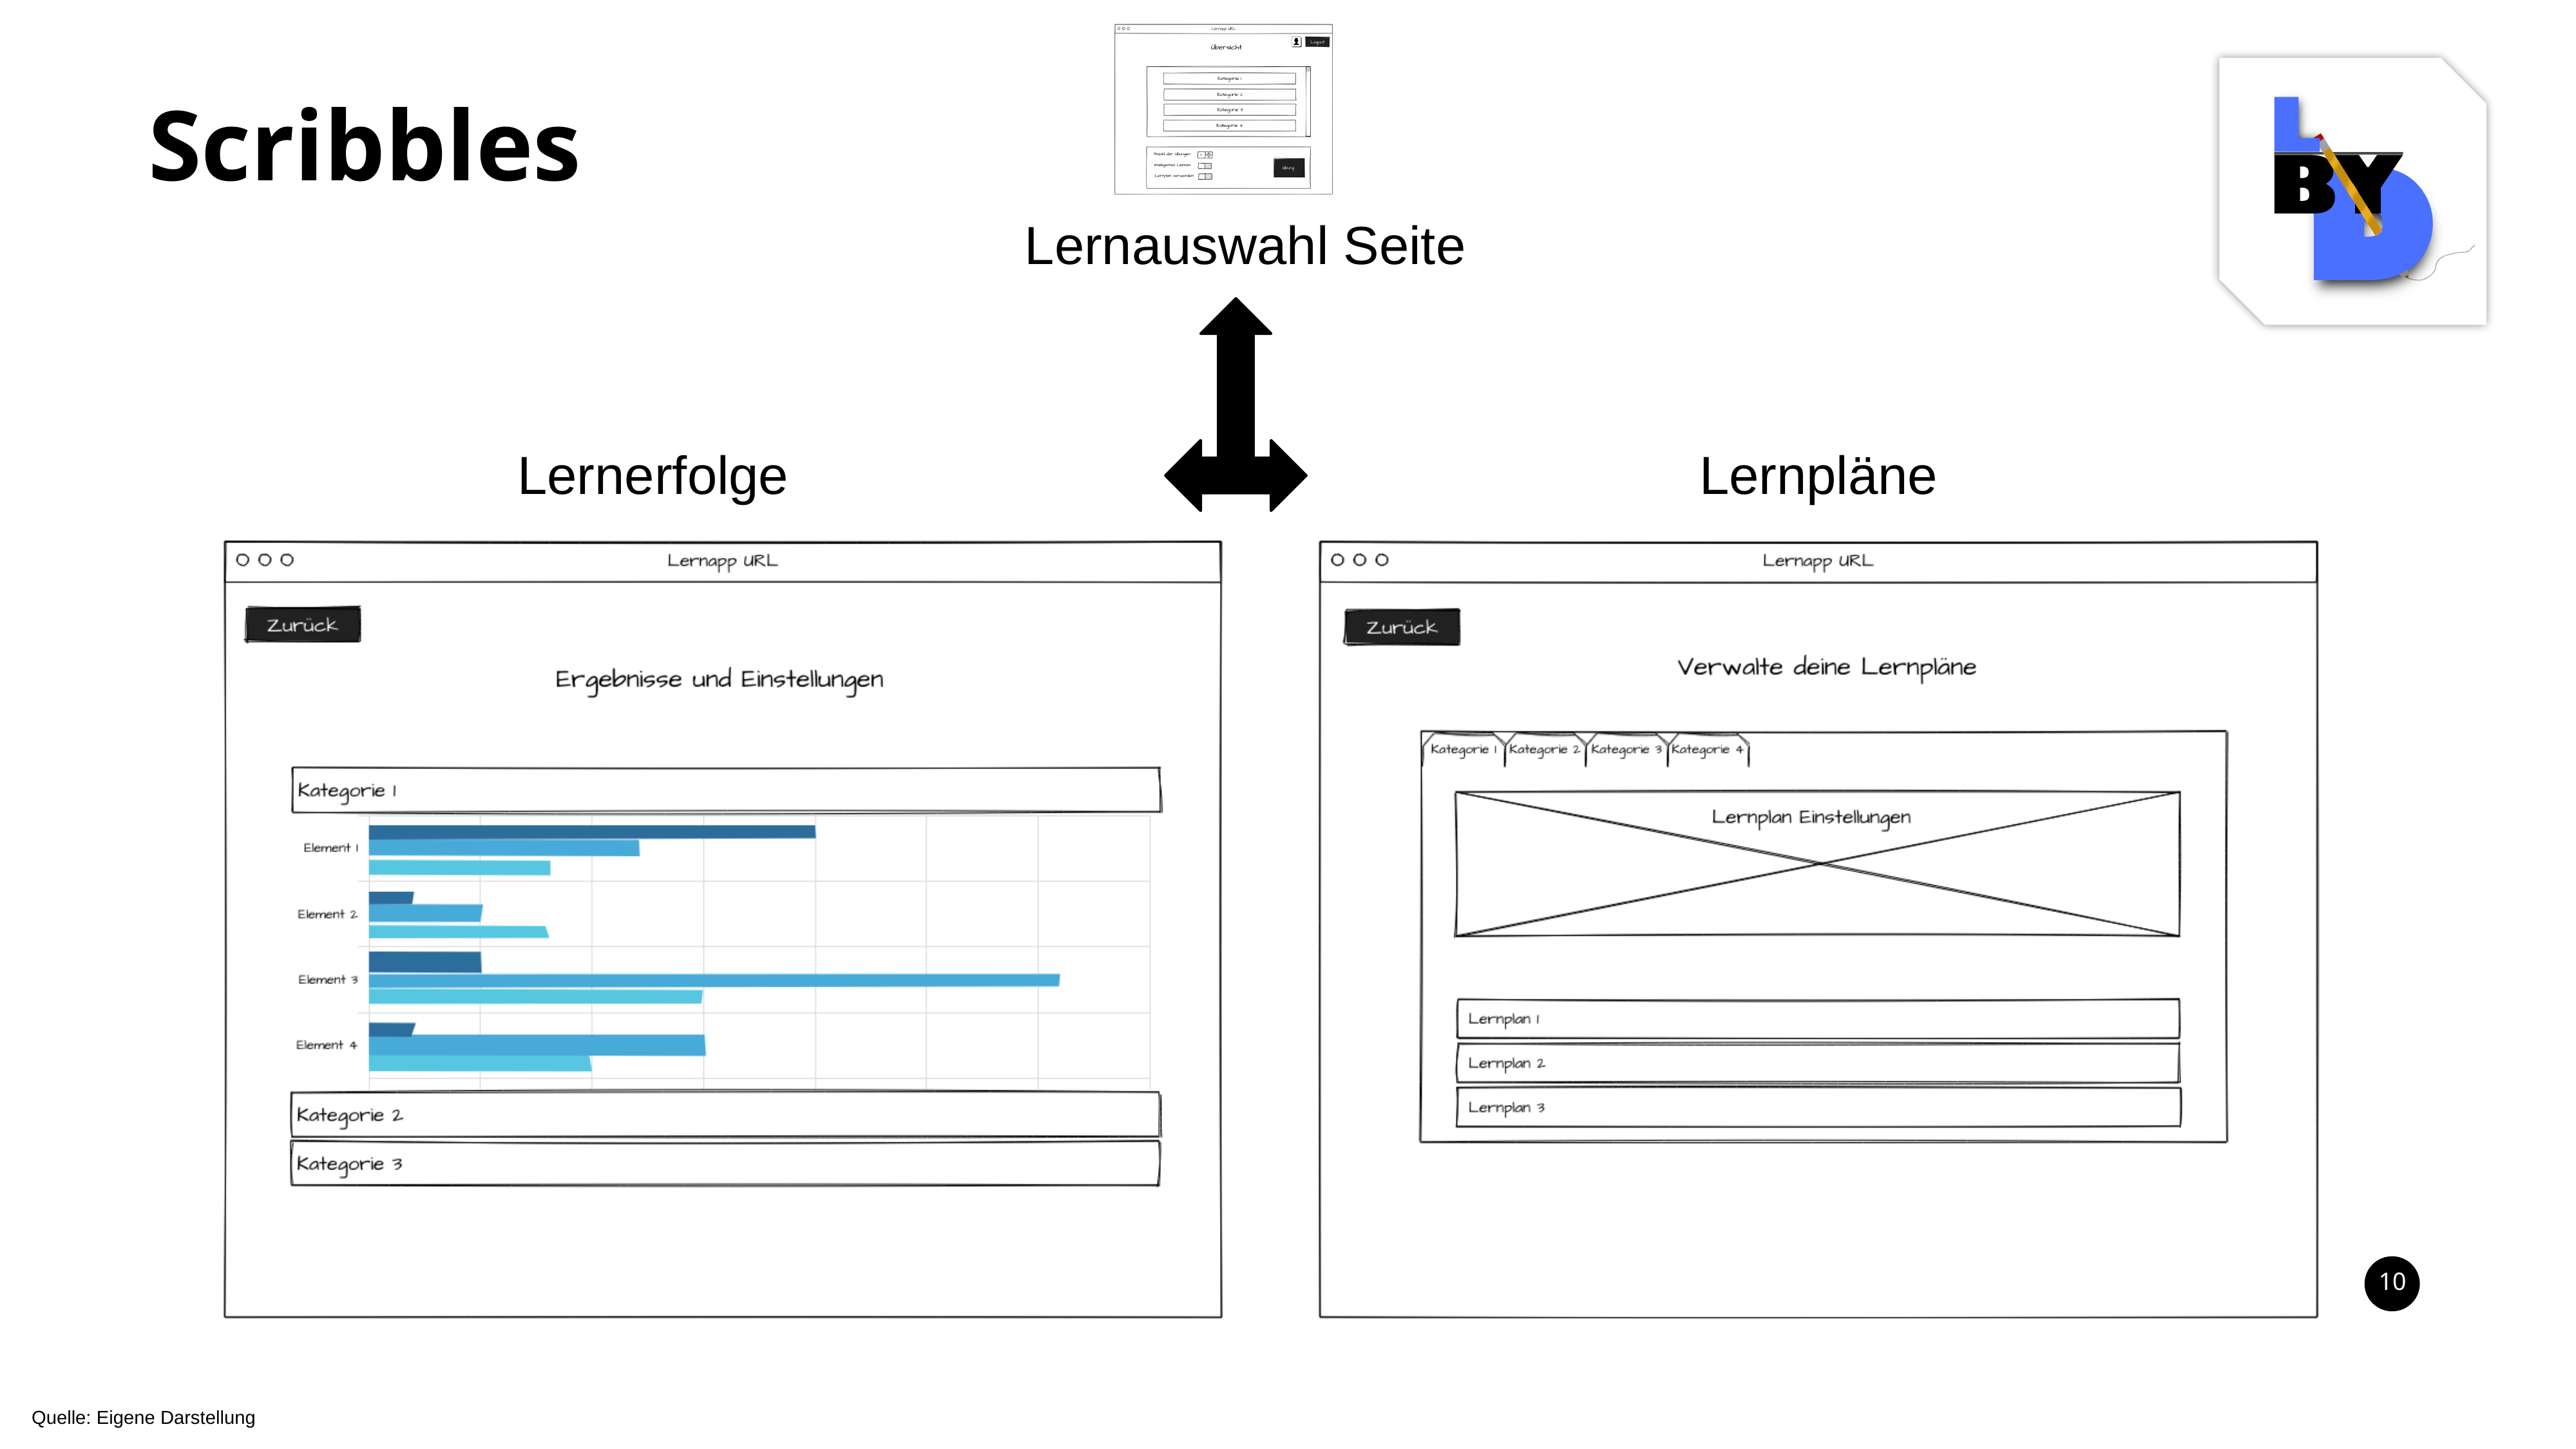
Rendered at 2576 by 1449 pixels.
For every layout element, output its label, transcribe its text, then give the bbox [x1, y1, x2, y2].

picture [222, 540, 1224, 1320]
picture [1318, 540, 2320, 1320]
text_box Lernpläne [1529, 435, 2109, 510]
text_box Lernauswahl Seite [1015, 205, 1561, 280]
text_box Quelle: Eigene Darstellung [22, 1400, 334, 1433]
text_box [1164, 297, 1308, 512]
text_box Scribbles [138, 79, 685, 205]
picture [1114, 24, 1333, 194]
text_box Lernerfolge [363, 435, 943, 510]
picture [2224, 62, 2482, 321]
